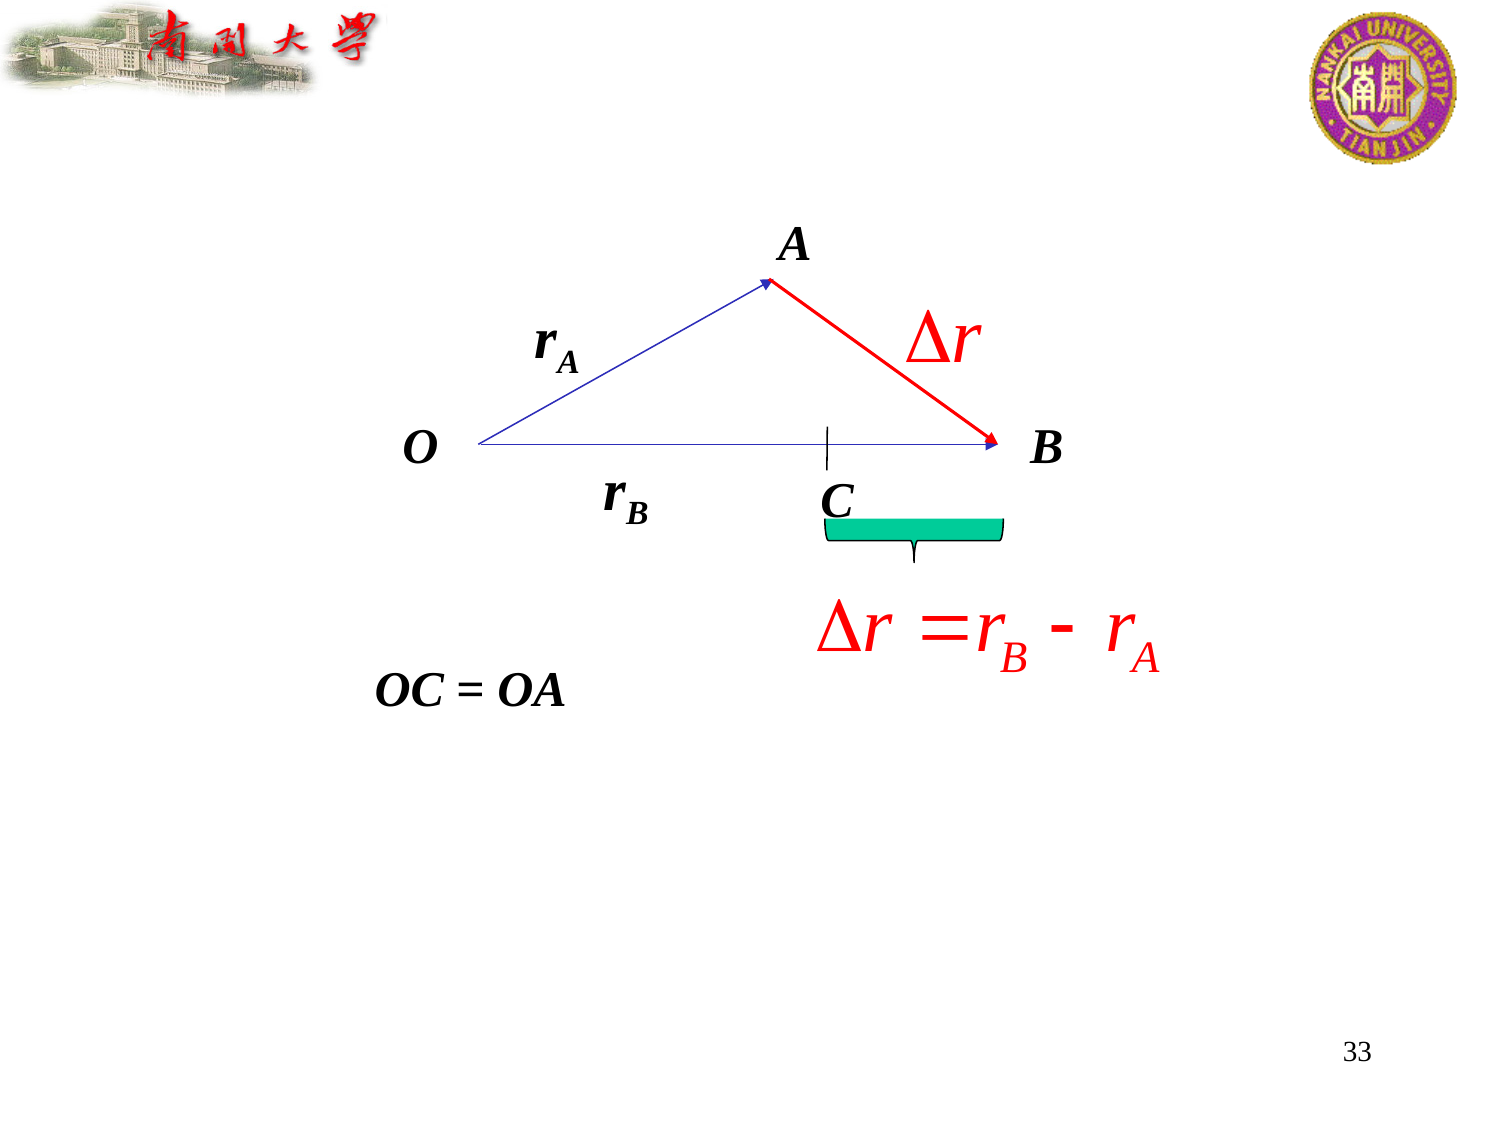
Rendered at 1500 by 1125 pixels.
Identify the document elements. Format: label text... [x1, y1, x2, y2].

slide_number 33 [1074, 1024, 1388, 1101]
text_box B [1015, 406, 1079, 482]
text_box rB [585, 454, 667, 539]
text_box O [387, 406, 454, 482]
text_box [478, 278, 767, 445]
text_box [824, 518, 1004, 563]
picture [0, 0, 388, 100]
text_box C [805, 459, 869, 535]
text_box OC = OA [359, 648, 582, 724]
picture [1262, 0, 1500, 178]
text_box A [763, 203, 827, 277]
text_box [803, 573, 1174, 692]
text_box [768, 278, 999, 445]
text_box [892, 290, 1004, 376]
